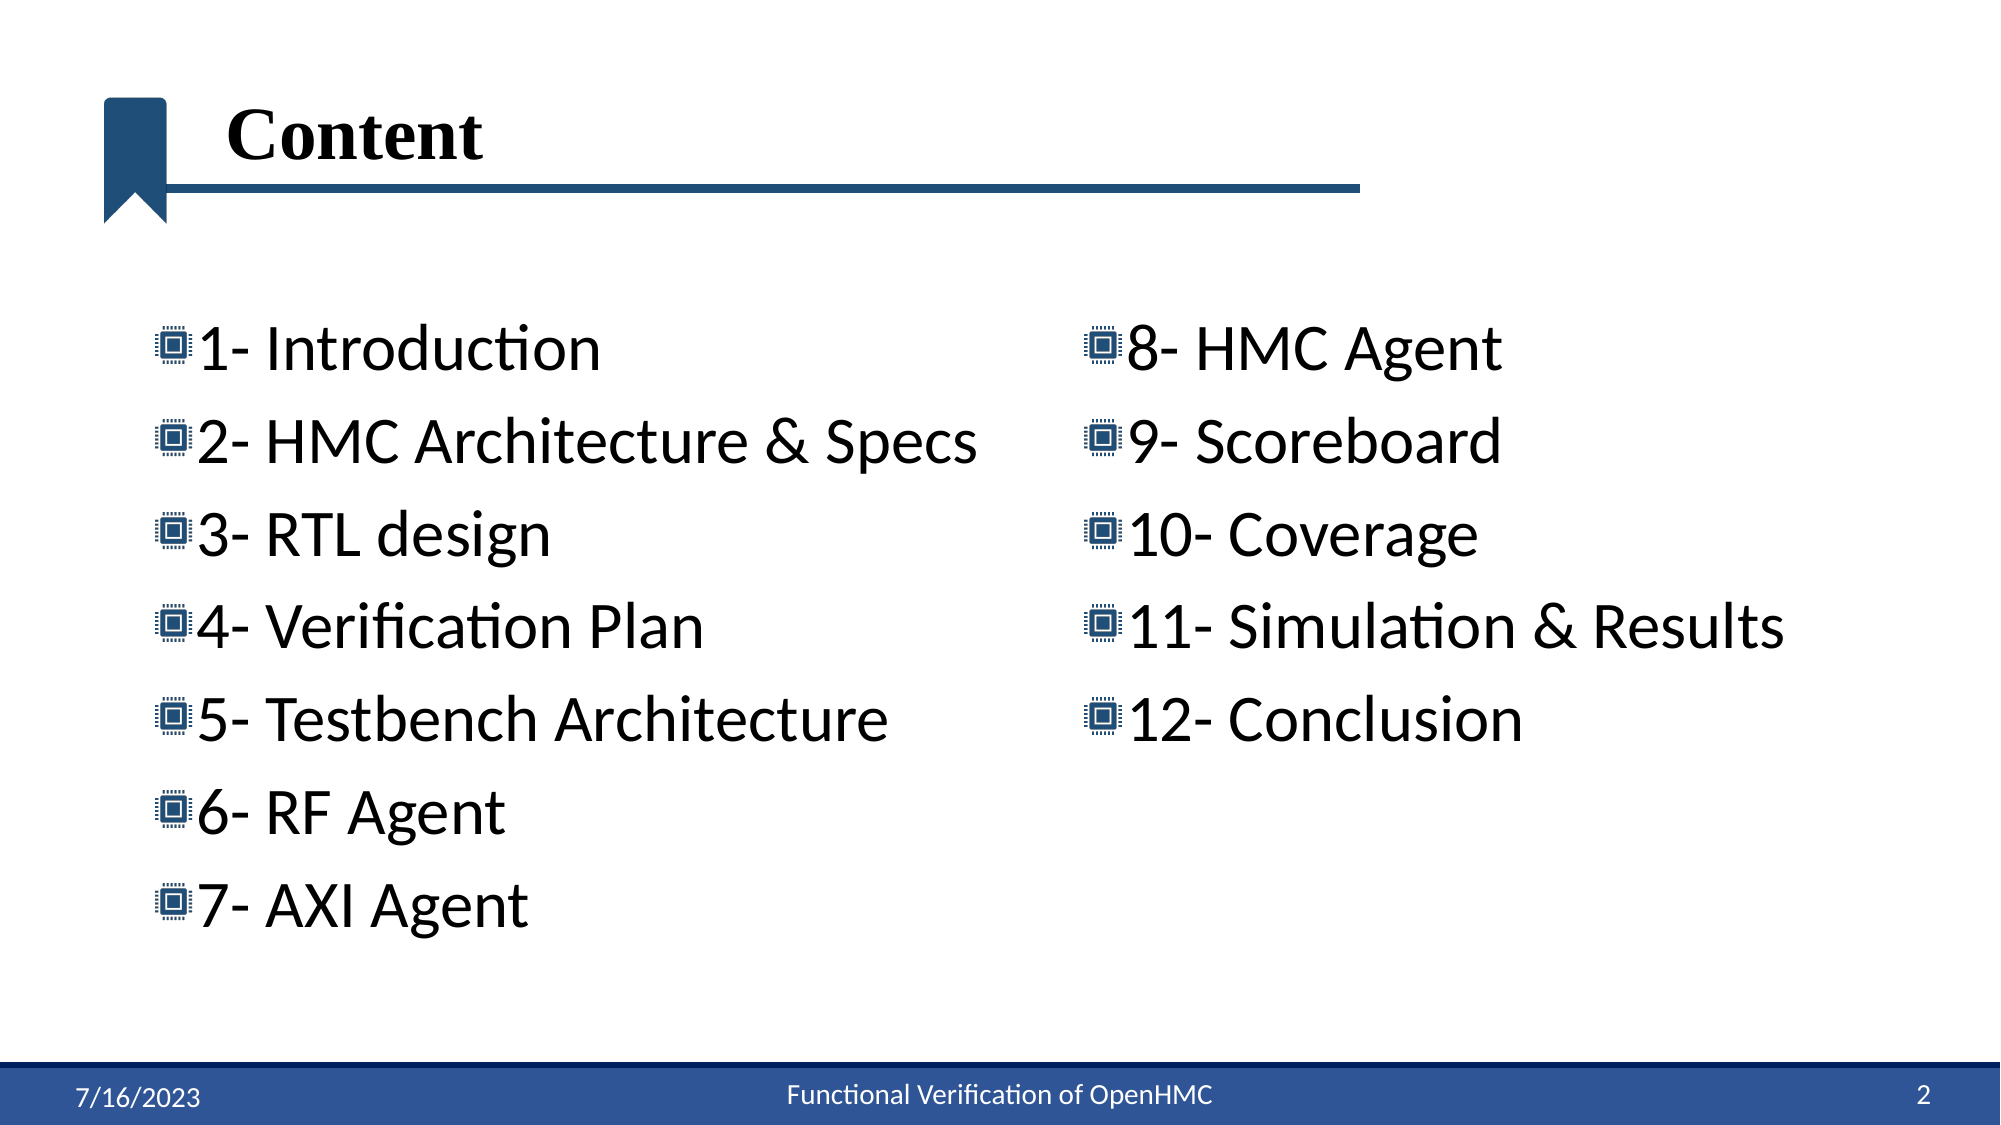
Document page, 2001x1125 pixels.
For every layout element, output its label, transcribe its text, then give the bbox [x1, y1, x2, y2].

list 1- Introduction 2- HMC Architecture & Specs 3- RTL design 4- Verification Plan 5- Testbench Architecture 6- RF Agent 7- AXI Agent [135, 305, 1064, 1039]
picture [60, 85, 210, 236]
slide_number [60, 1065, 510, 1125]
title Content [210, 86, 1360, 184]
picture [1079, 599, 1127, 647]
picture [150, 692, 197, 740]
picture [150, 414, 197, 461]
slide_number 2 [1496, 1063, 1947, 1124]
picture [1079, 321, 1127, 369]
picture [1079, 507, 1127, 554]
picture [150, 507, 197, 554]
picture [1079, 414, 1127, 461]
picture [150, 321, 197, 369]
picture [150, 599, 197, 647]
picture [1079, 692, 1127, 740]
picture [150, 878, 197, 925]
picture [150, 785, 197, 833]
list 8- HMC Agent 9- Scoreboard 10- Coverage 11- Simulation & Results 12- Conclusion [1064, 305, 1994, 1039]
footer Functional Verification of OpenHMC [662, 1063, 1338, 1124]
